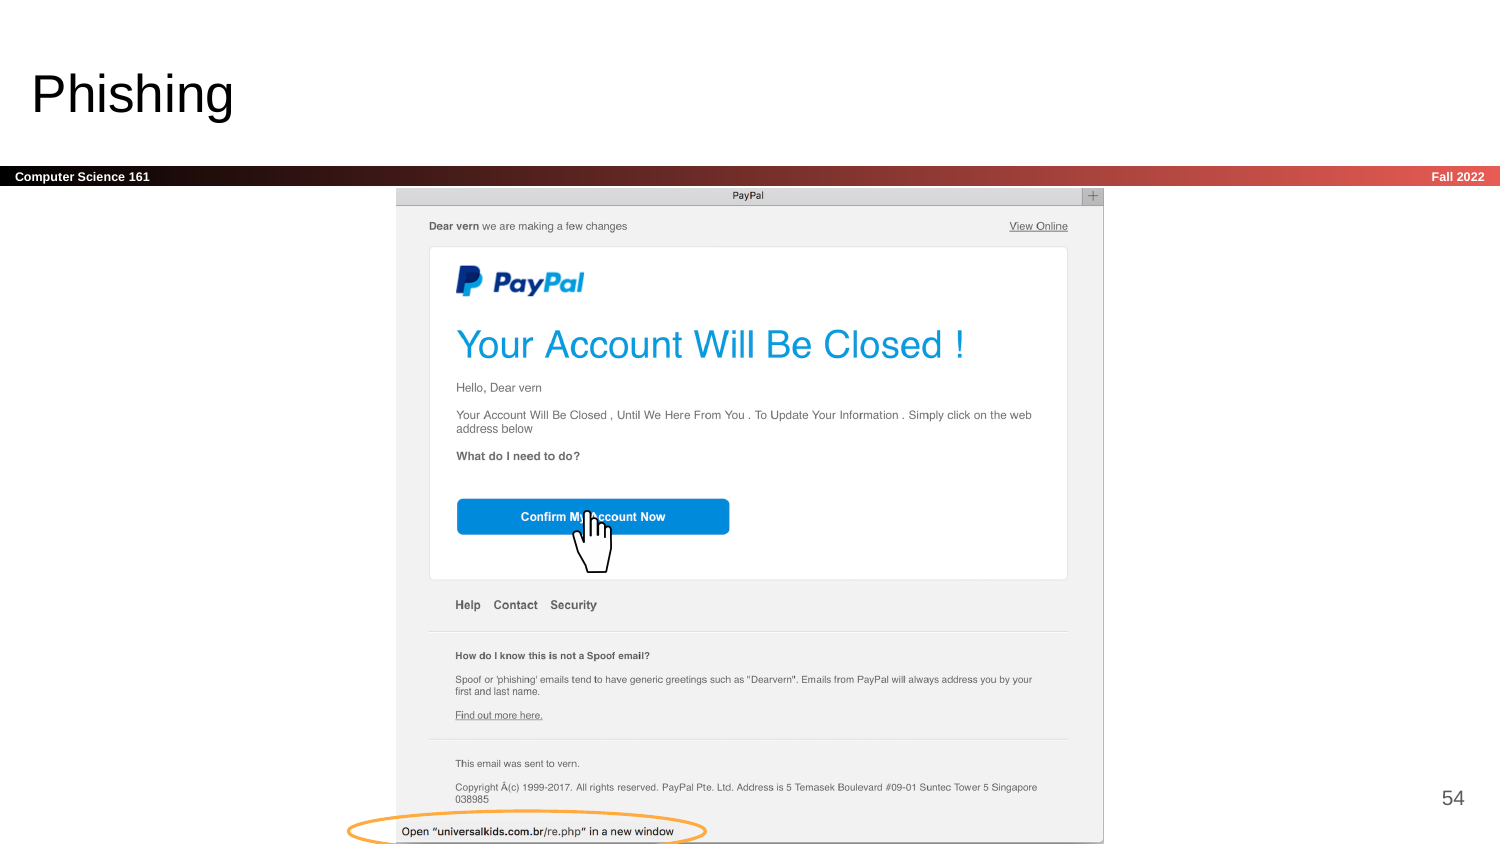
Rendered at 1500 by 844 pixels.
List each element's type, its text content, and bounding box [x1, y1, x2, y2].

text_box [348, 818, 390, 844]
slide_number ‹#› [1389, 764, 1480, 830]
title Phishing [16, 44, 1415, 139]
picture [395, 188, 1104, 844]
